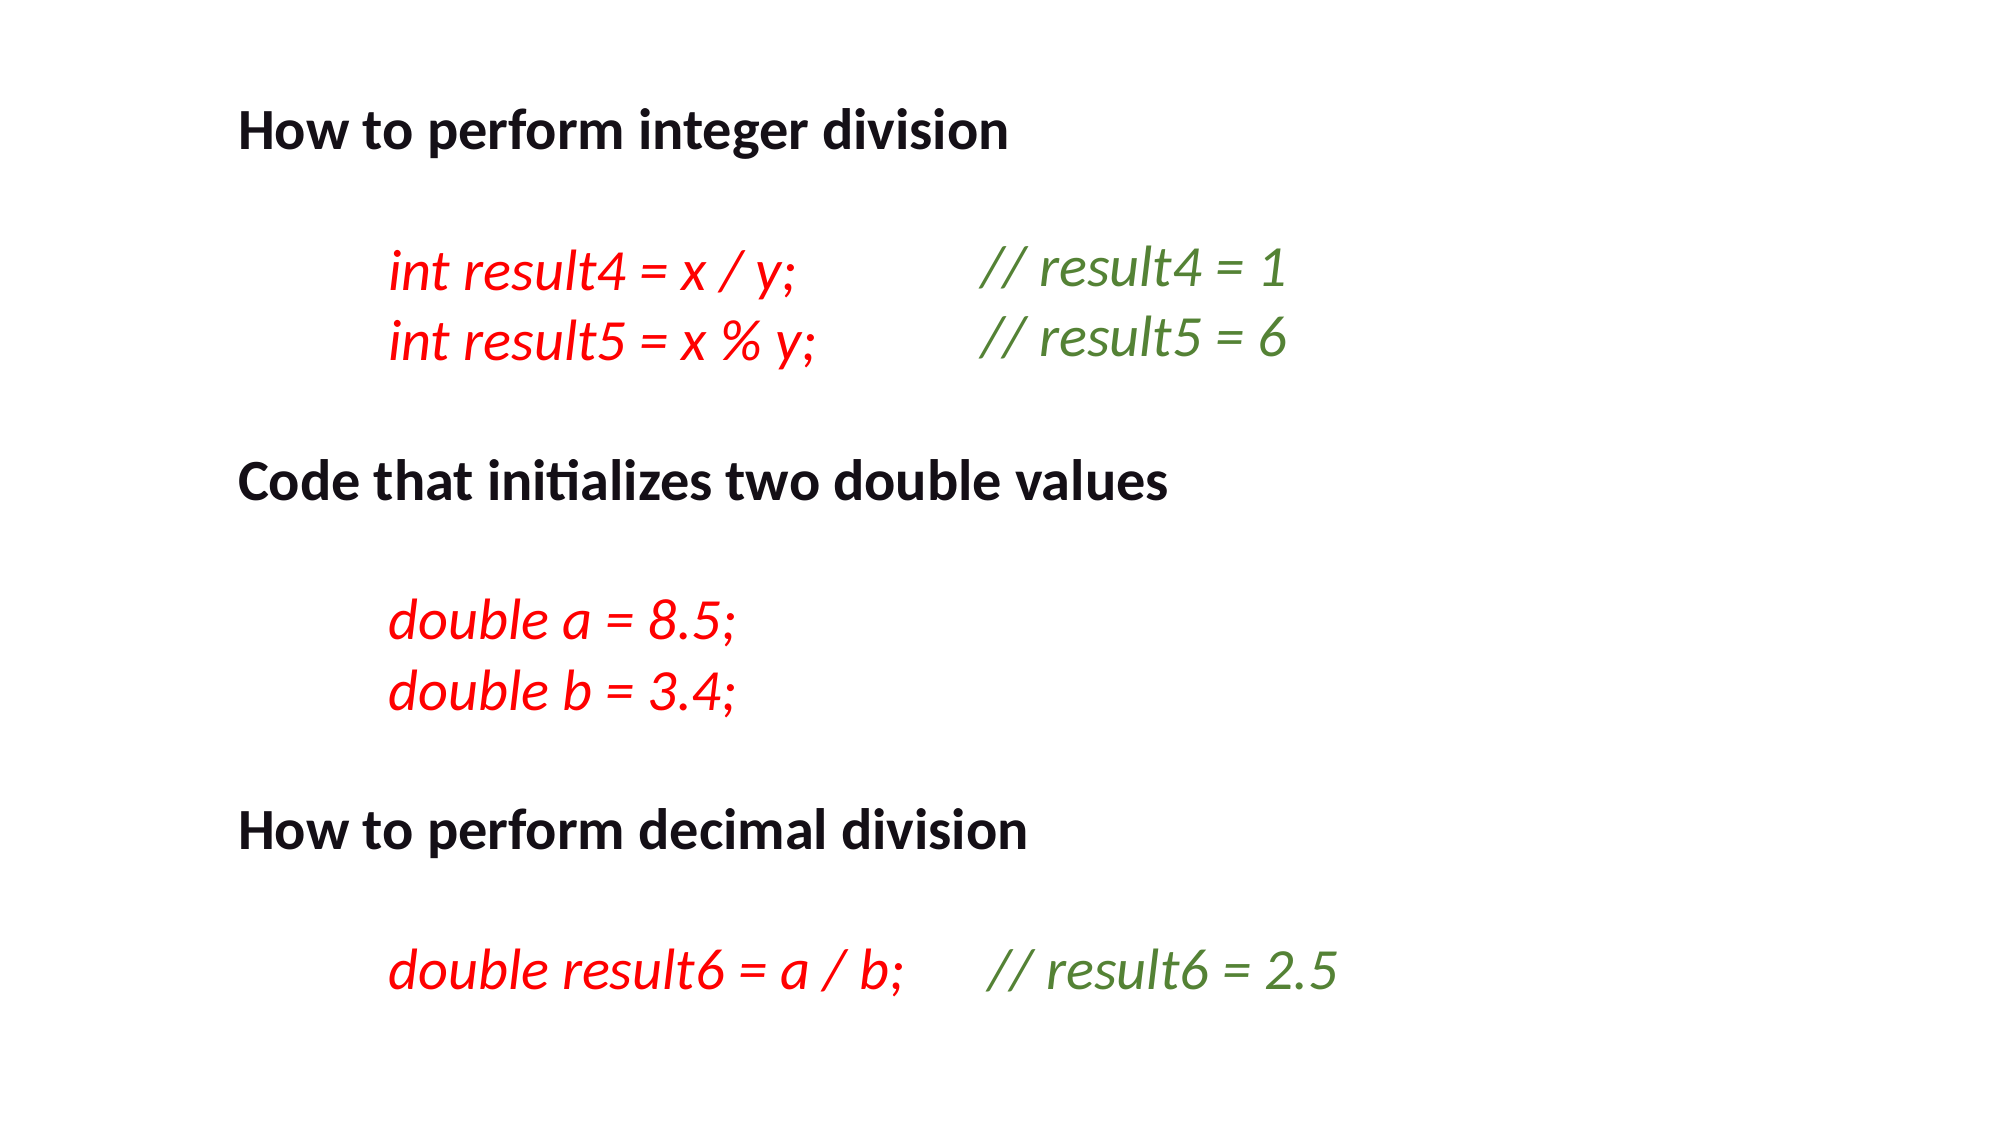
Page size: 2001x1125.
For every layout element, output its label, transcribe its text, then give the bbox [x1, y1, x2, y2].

text_box // result4 = 1 // result5 = 6 [966, 221, 1967, 376]
text_box How to perform integer division int result4 = x / y; int result5 = x % y; Code that initializes two double values double a = 8.5; double b = 3.4; How to perform decimal division double result6 = a / b; // result6 = 2.5 [223, 84, 1475, 1009]
